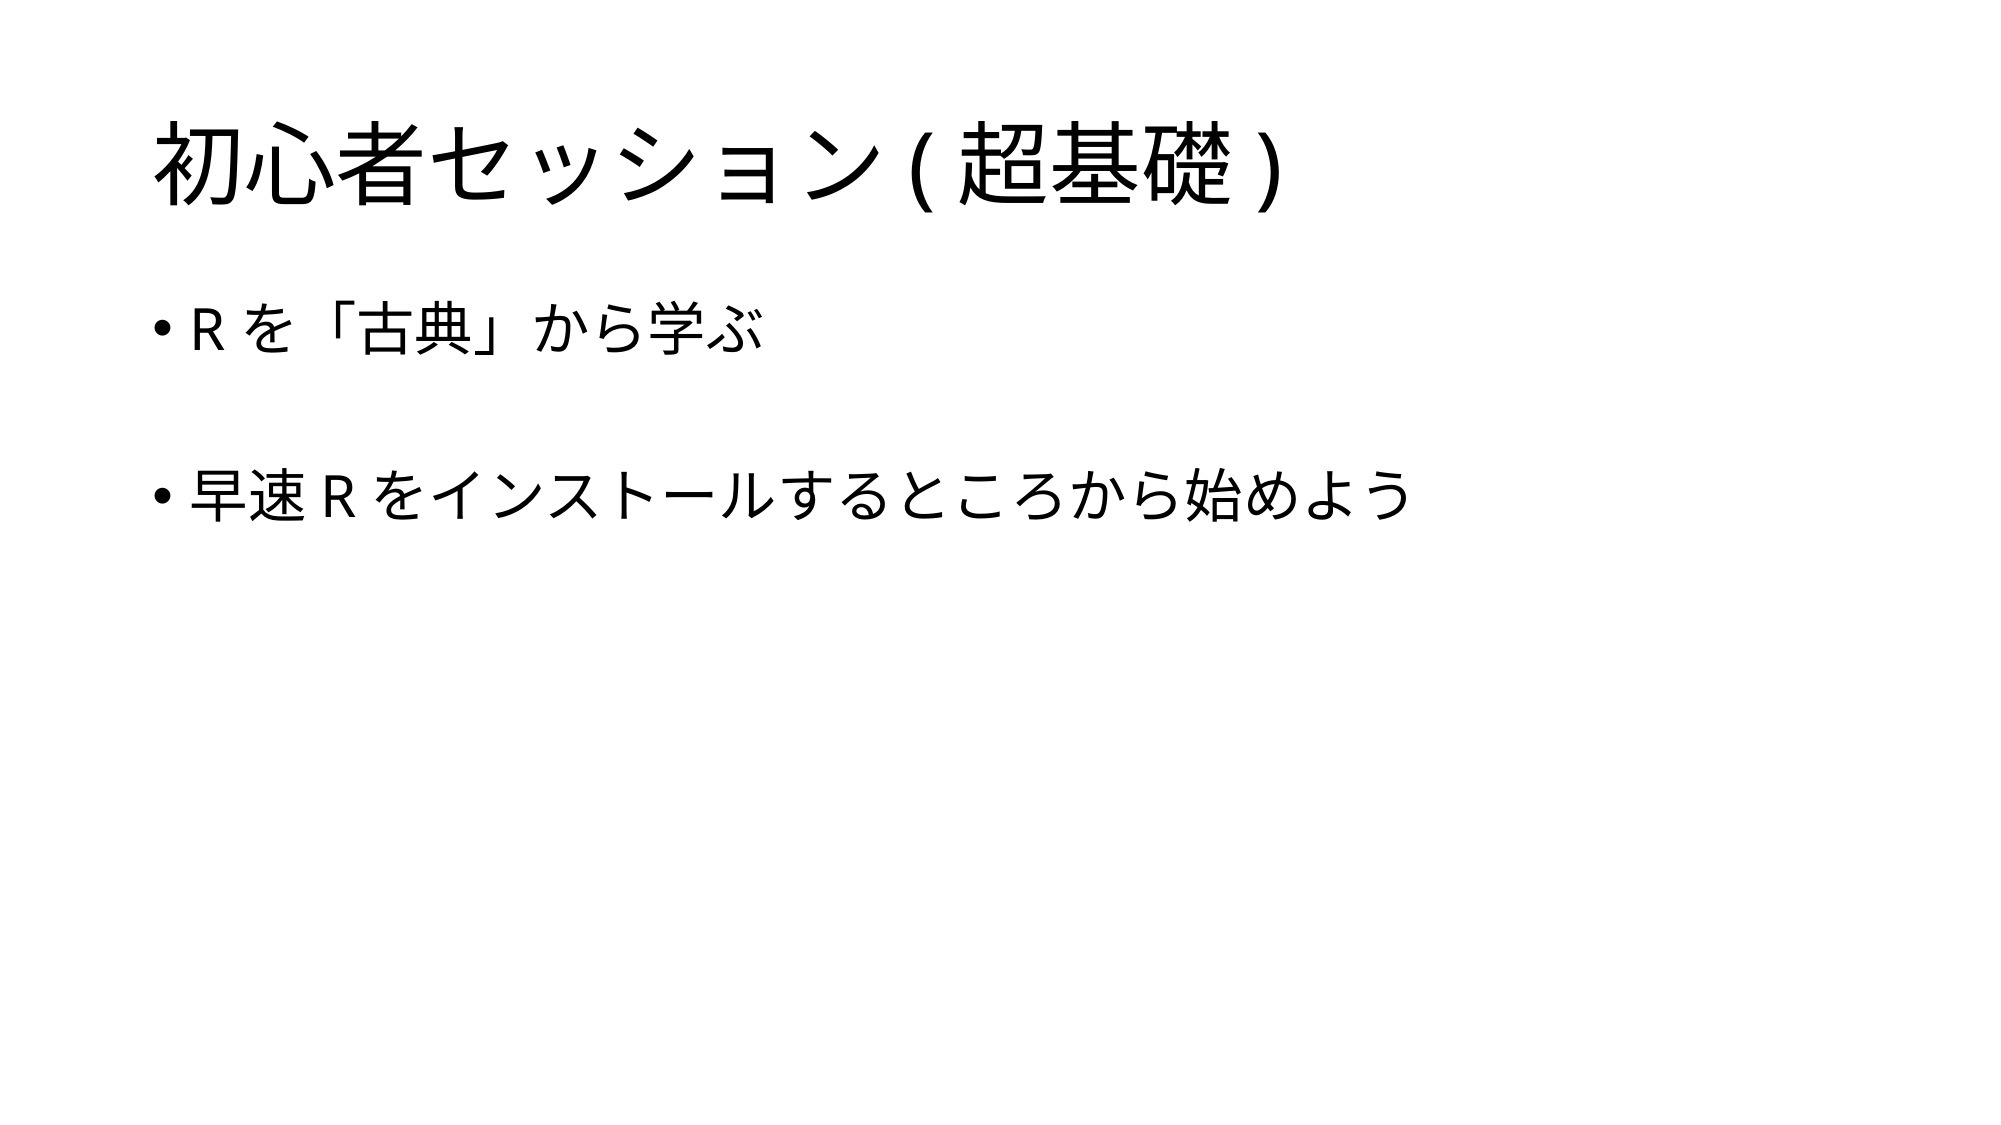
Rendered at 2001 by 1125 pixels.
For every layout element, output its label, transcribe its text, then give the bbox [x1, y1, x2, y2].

title 初心者セッション(超基礎) [137, 59, 1863, 278]
list Rを「古典」から学ぶ 早速Rをインストールするところから始めよう [137, 292, 1863, 1014]
